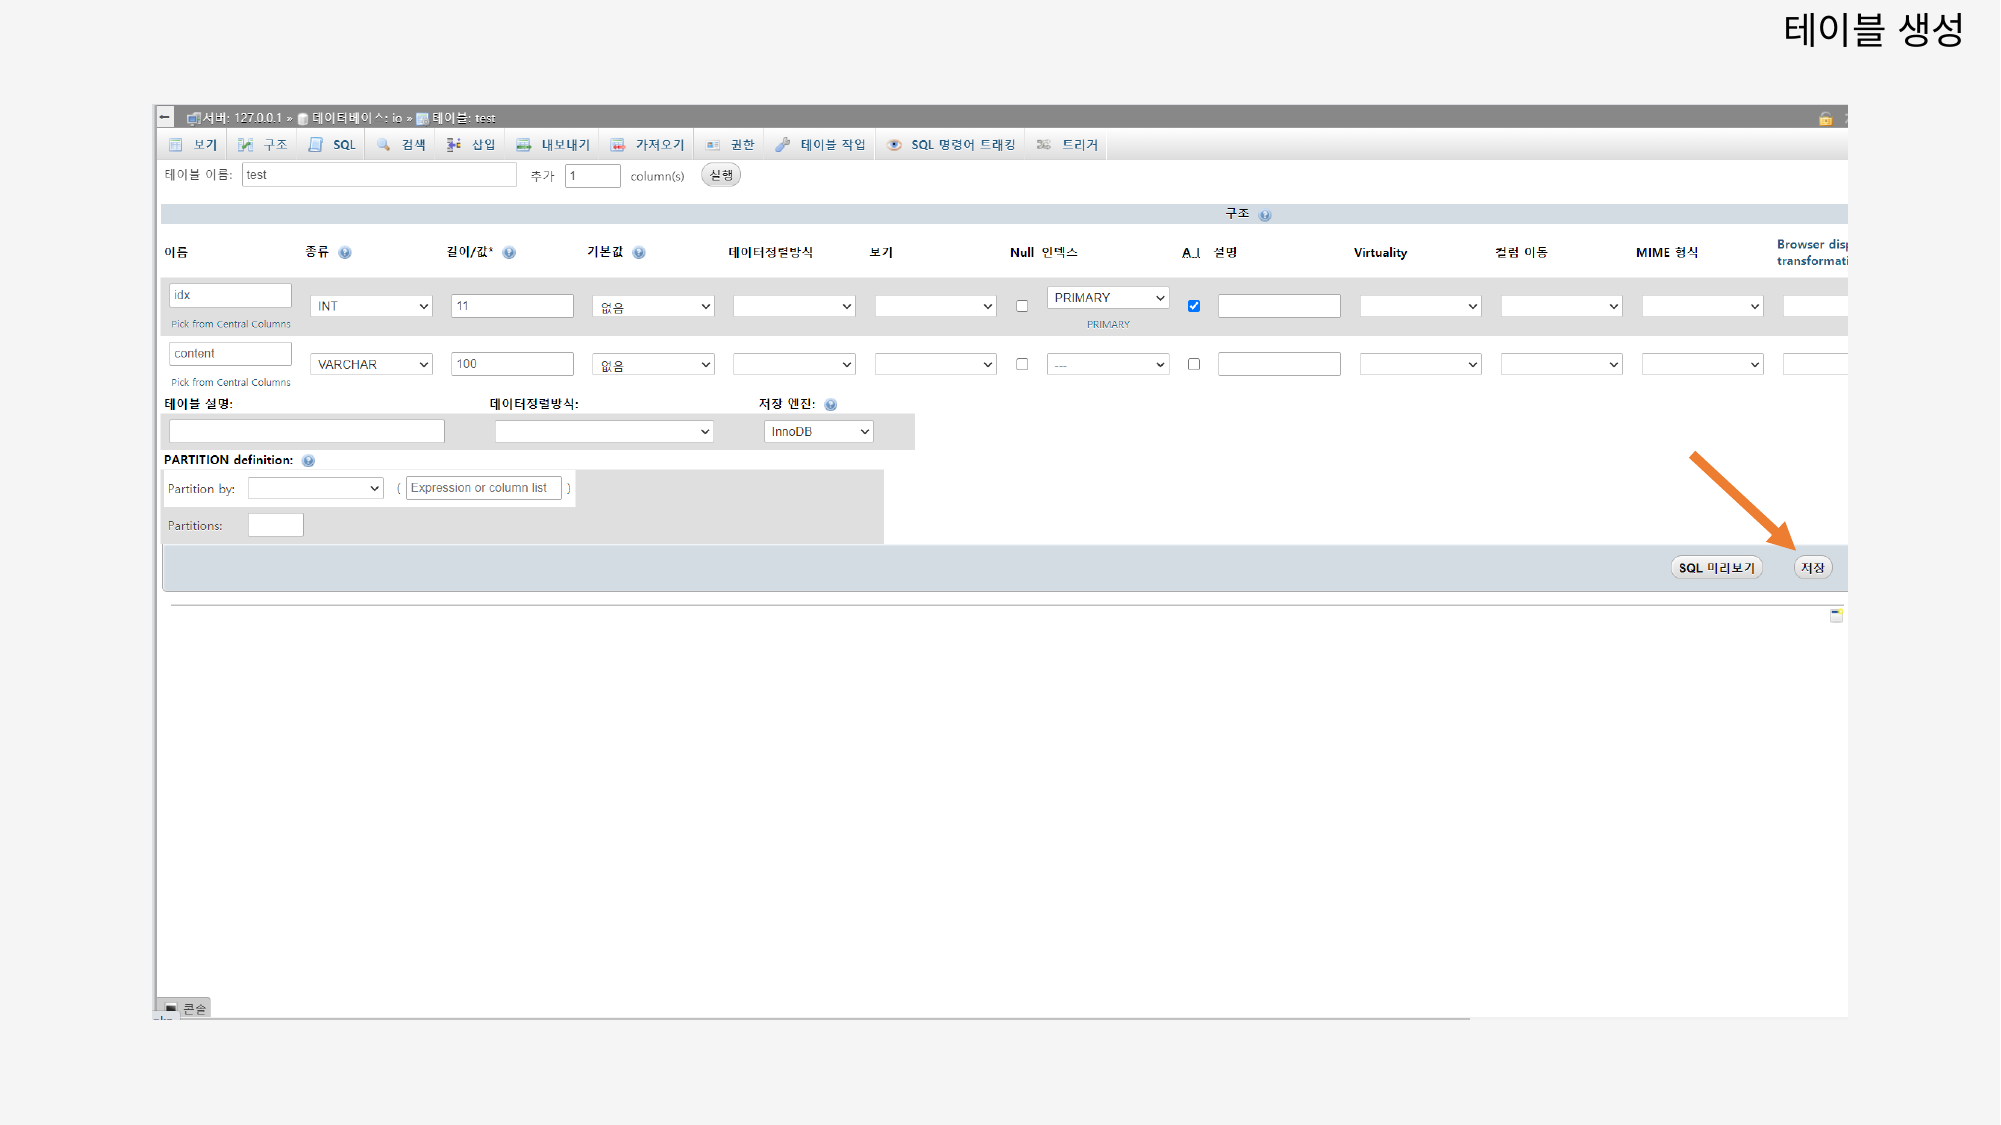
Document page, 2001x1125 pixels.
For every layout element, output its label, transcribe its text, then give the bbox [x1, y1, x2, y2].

text_box 테이블 생성 [1768, 0, 2000, 60]
picture [152, 104, 1848, 1020]
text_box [1692, 454, 1797, 551]
